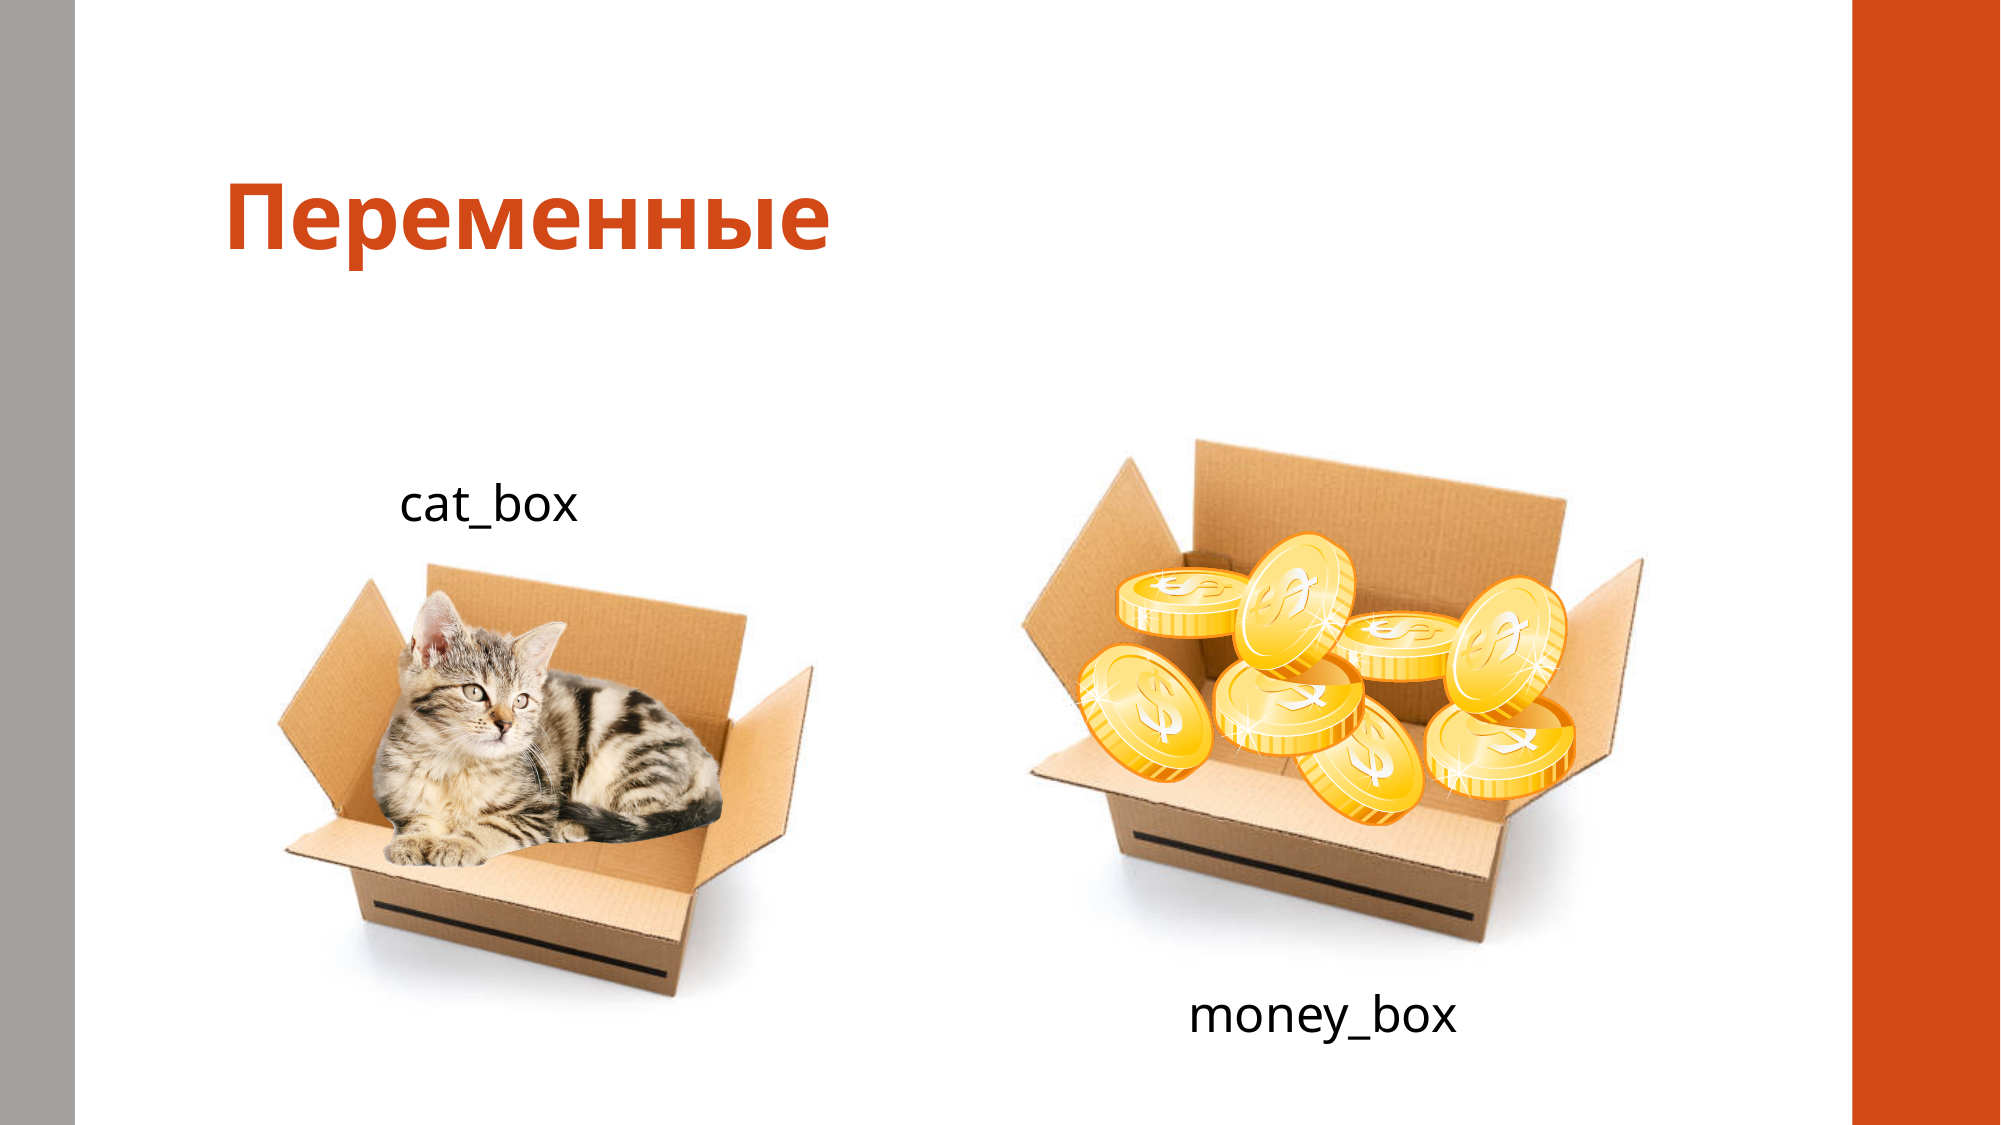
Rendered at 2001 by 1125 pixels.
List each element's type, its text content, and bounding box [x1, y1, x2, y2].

text_box cat_box [385, 464, 629, 504]
picture [848, 376, 1806, 1015]
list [129, 508, 954, 1059]
text_box money_box [1173, 1025, 1788, 1050]
picture [355, 538, 738, 920]
title Переменные [206, 48, 1797, 278]
